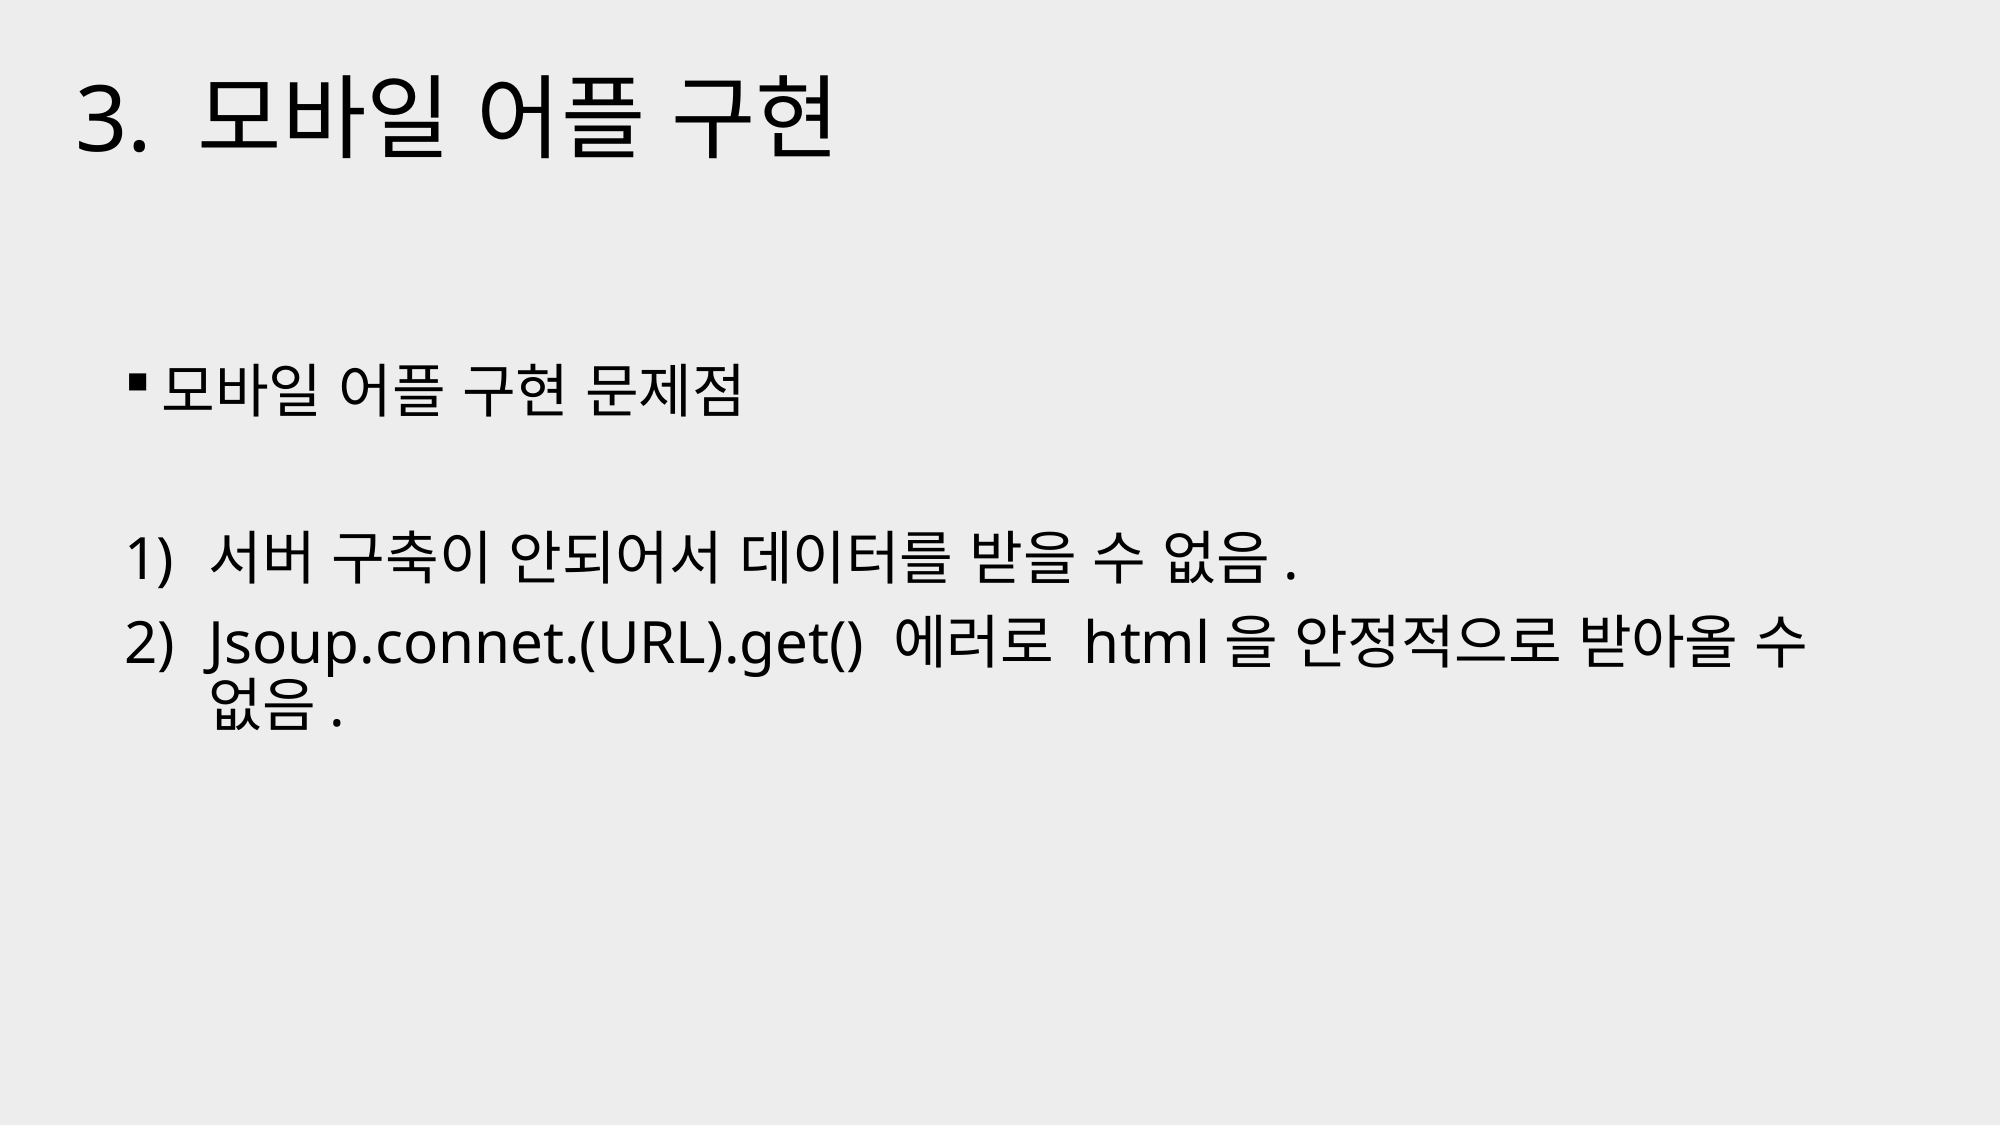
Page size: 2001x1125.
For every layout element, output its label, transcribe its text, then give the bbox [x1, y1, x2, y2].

text_box 3. 모바일 어플 구현 [60, 12, 1786, 231]
list 모바일 어플 구현 문제점 서버 구축이 안되어서 데이터를 받을 수 없음. Jsoup.connet.(URL).get() 에러로 html을 안정적으로 받아올 수 없음. [109, 354, 1891, 815]
